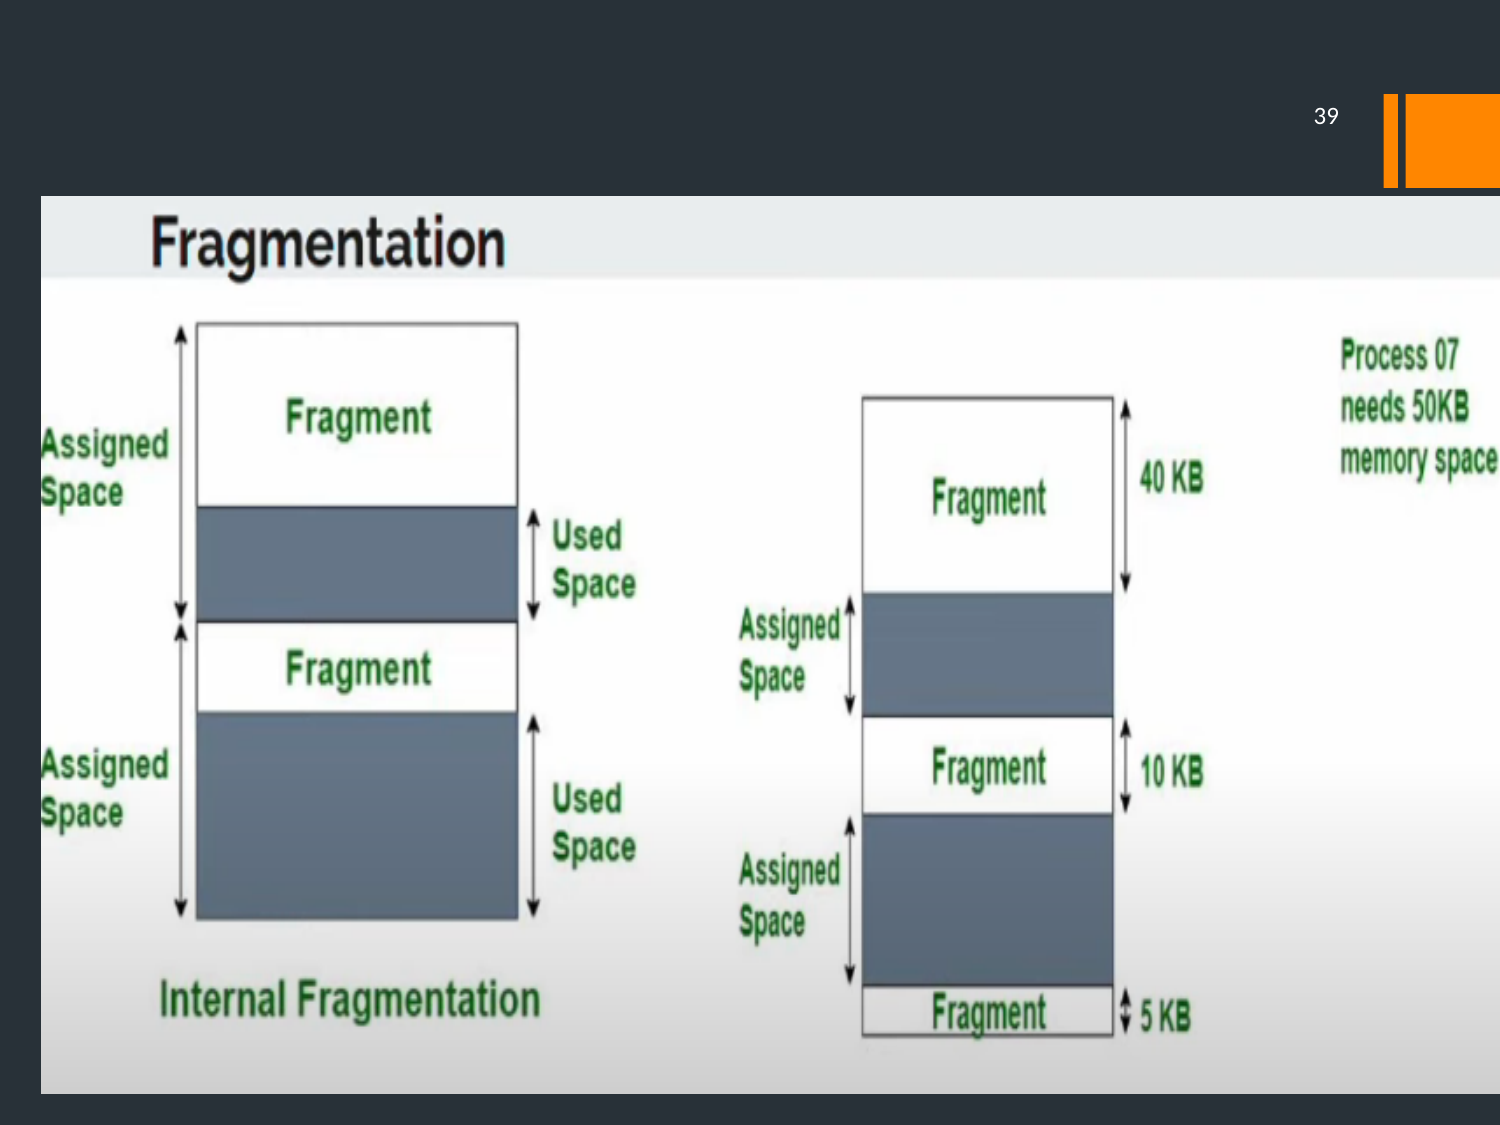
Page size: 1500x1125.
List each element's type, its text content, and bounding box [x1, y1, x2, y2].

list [40, 195, 1500, 1095]
slide_number 39 [1199, 90, 1355, 140]
